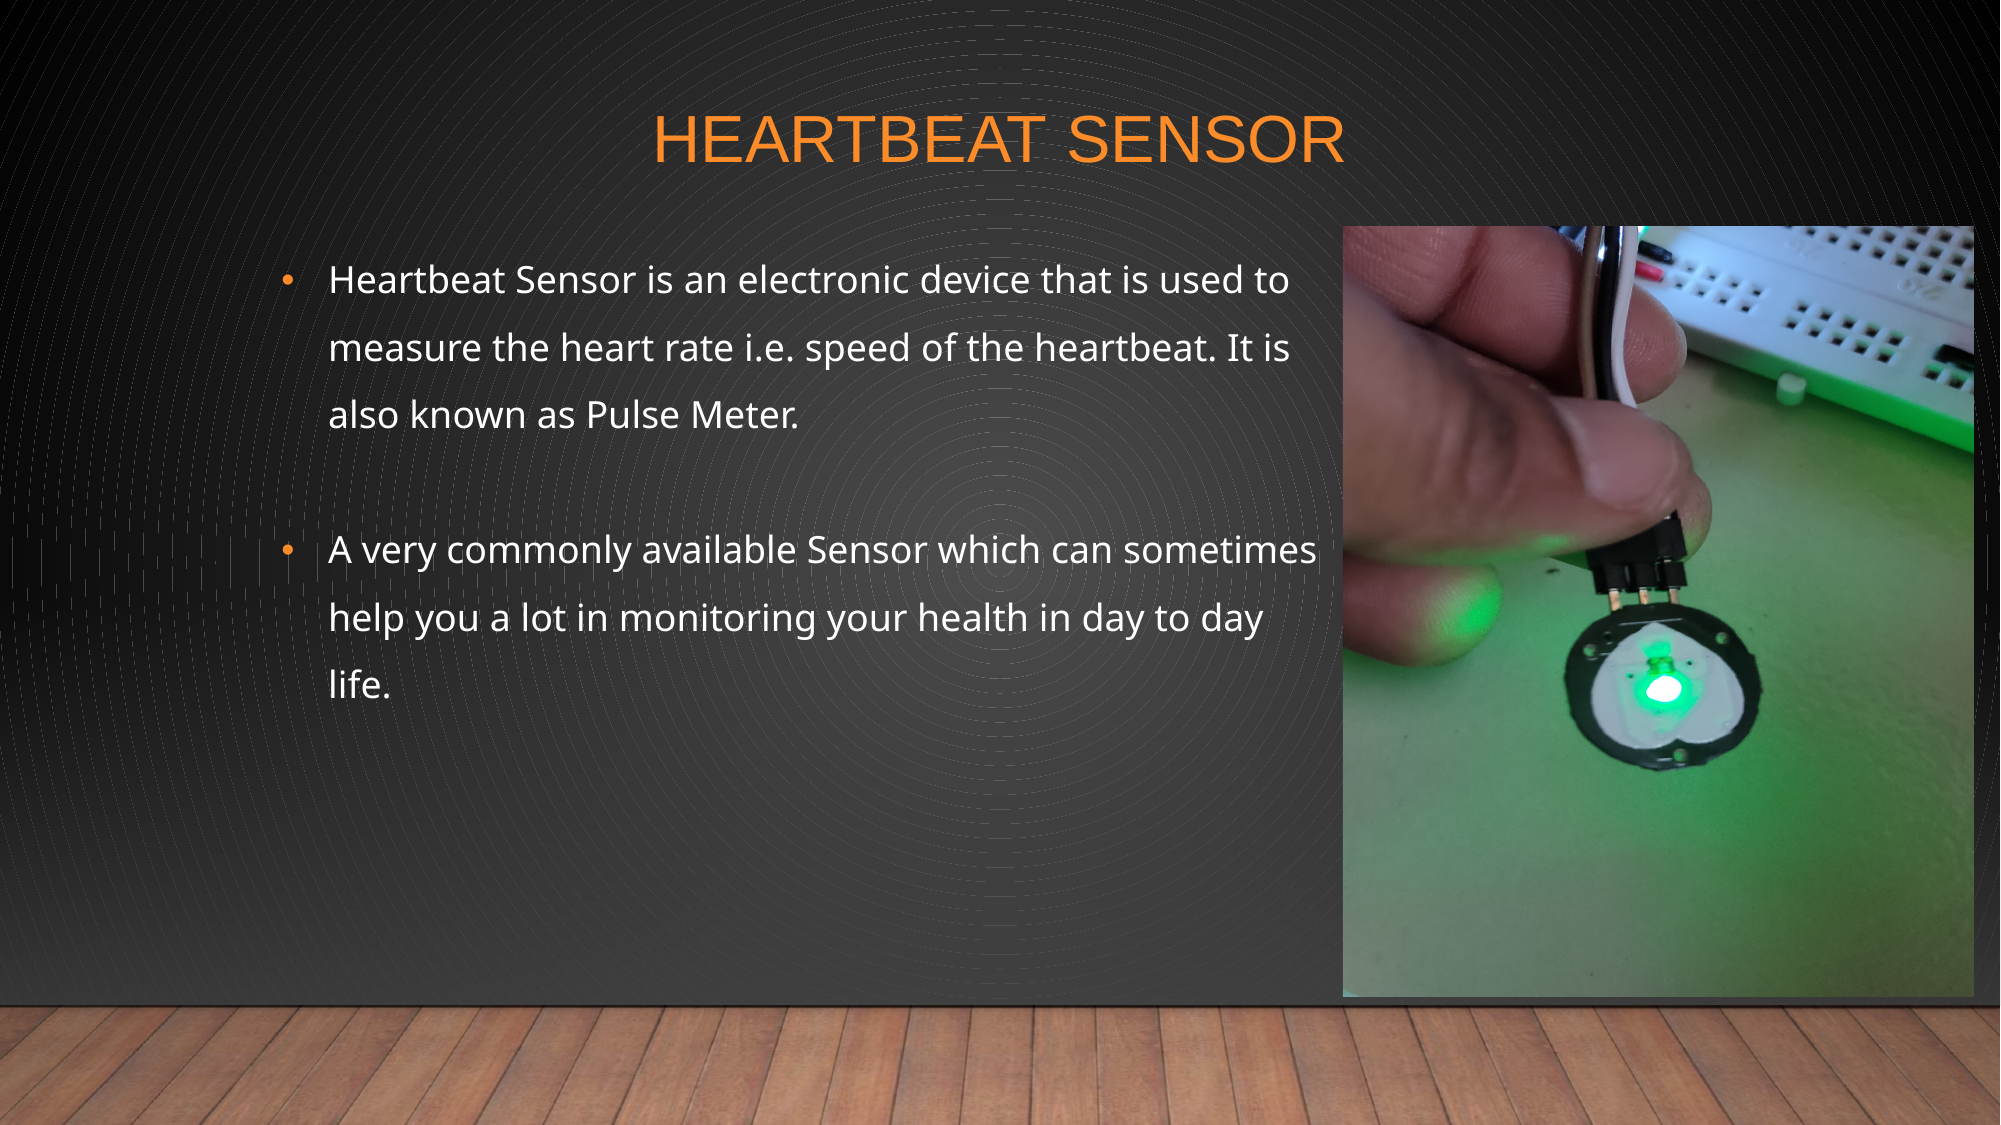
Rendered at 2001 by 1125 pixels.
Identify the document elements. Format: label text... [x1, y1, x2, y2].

picture [0, 1005, 2000, 1125]
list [1342, 226, 1975, 997]
text_box Heartbeat Sensor is an electronic device that is used to measure the heart rate i.e. speed of the heartbeat. It is also known as Pulse Meter. A very commonly available Sensor which can sometimes help you a lot in monitoring your health in day to day life. [266, 226, 1342, 714]
title HEartbeat sensor [237, 54, 1763, 227]
